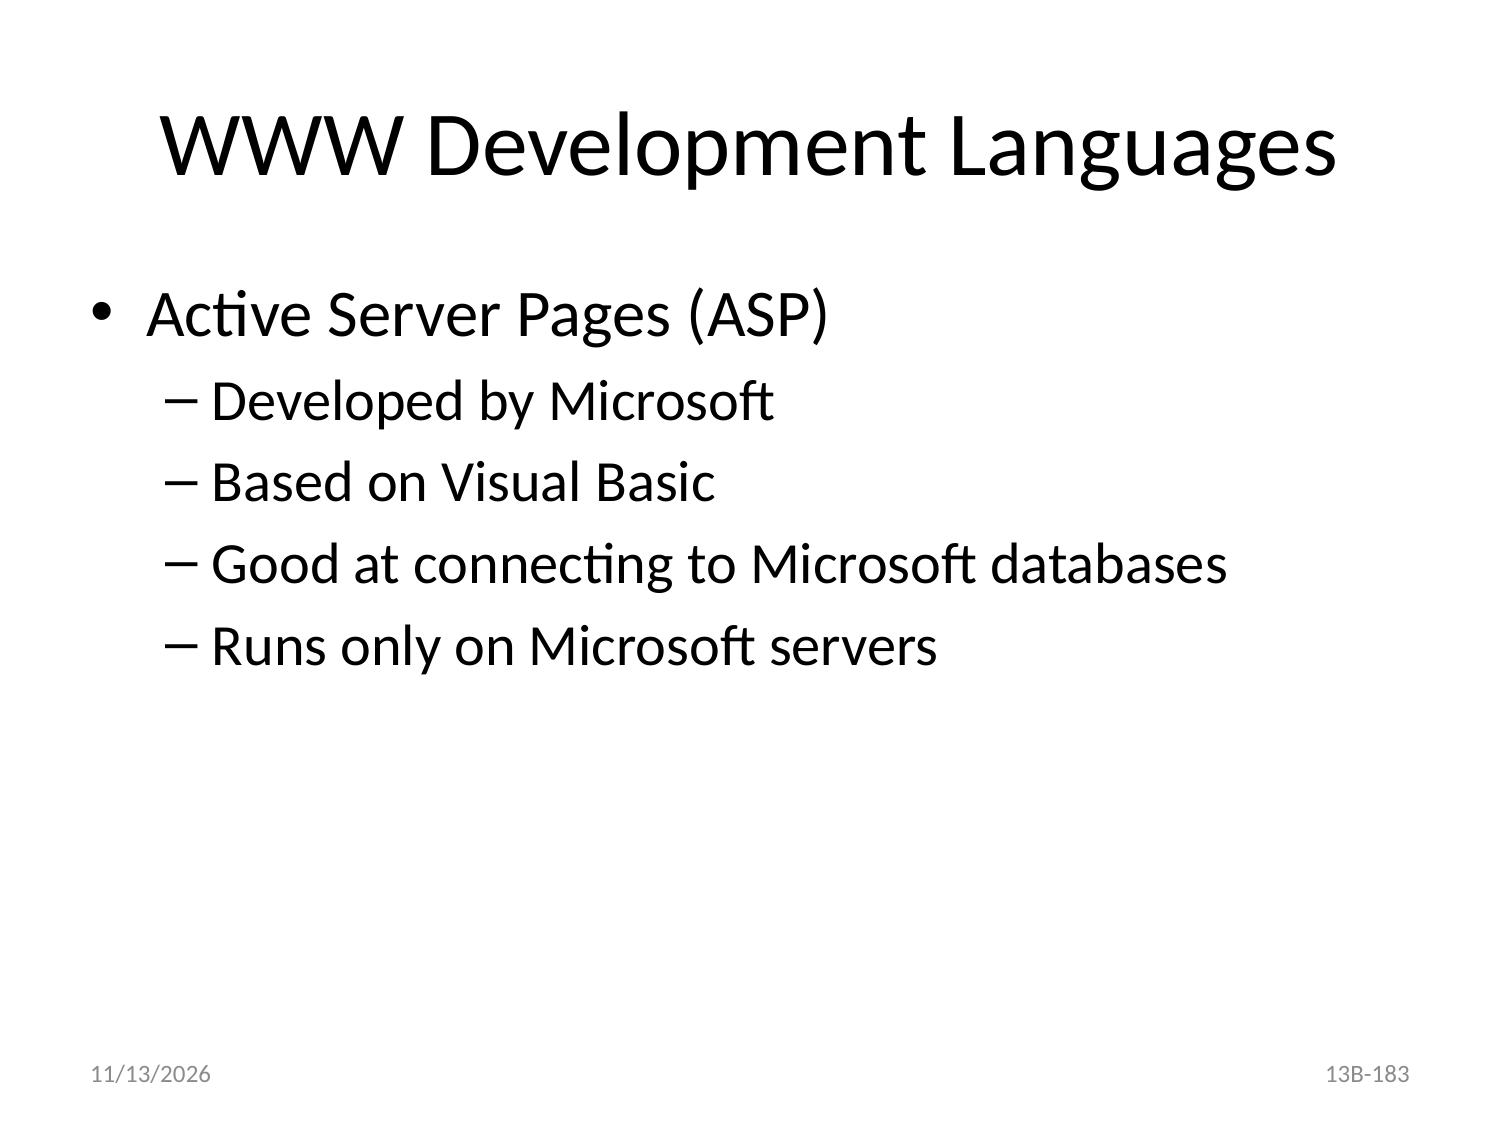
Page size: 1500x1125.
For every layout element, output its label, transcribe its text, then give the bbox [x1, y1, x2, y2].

list Active Server Pages (ASP) Developed by Microsoft Based on Visual Basic Good at connecting to Microsoft databases Runs only on Microsoft servers [75, 262, 1425, 1005]
title WWW Development Languages [75, 45, 1425, 233]
slide_number 13B-183 [1074, 1042, 1425, 1103]
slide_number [75, 1042, 425, 1103]
